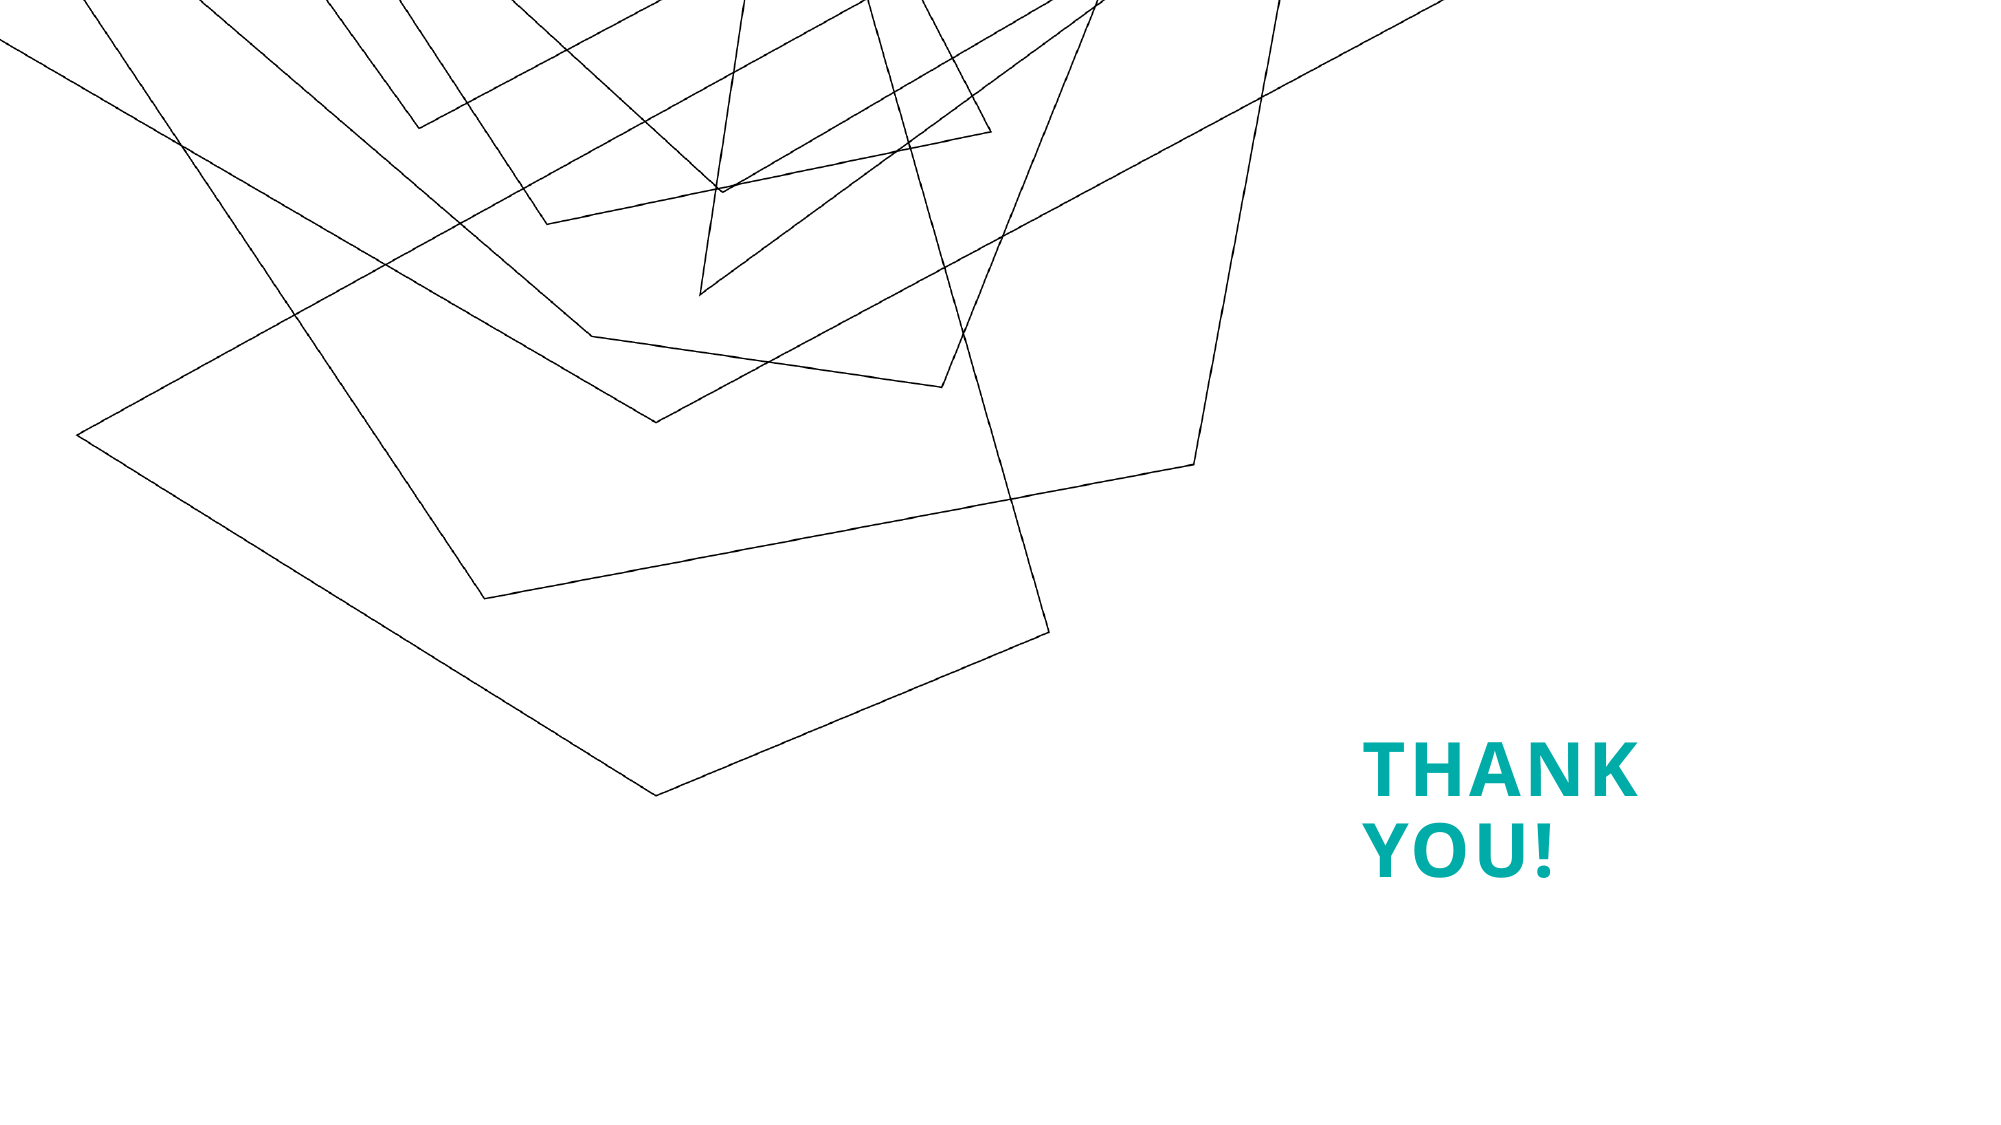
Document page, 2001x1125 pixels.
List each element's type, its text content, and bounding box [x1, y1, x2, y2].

title THANK YOU! [1347, 739, 1836, 902]
picture [0, 0, 1557, 830]
